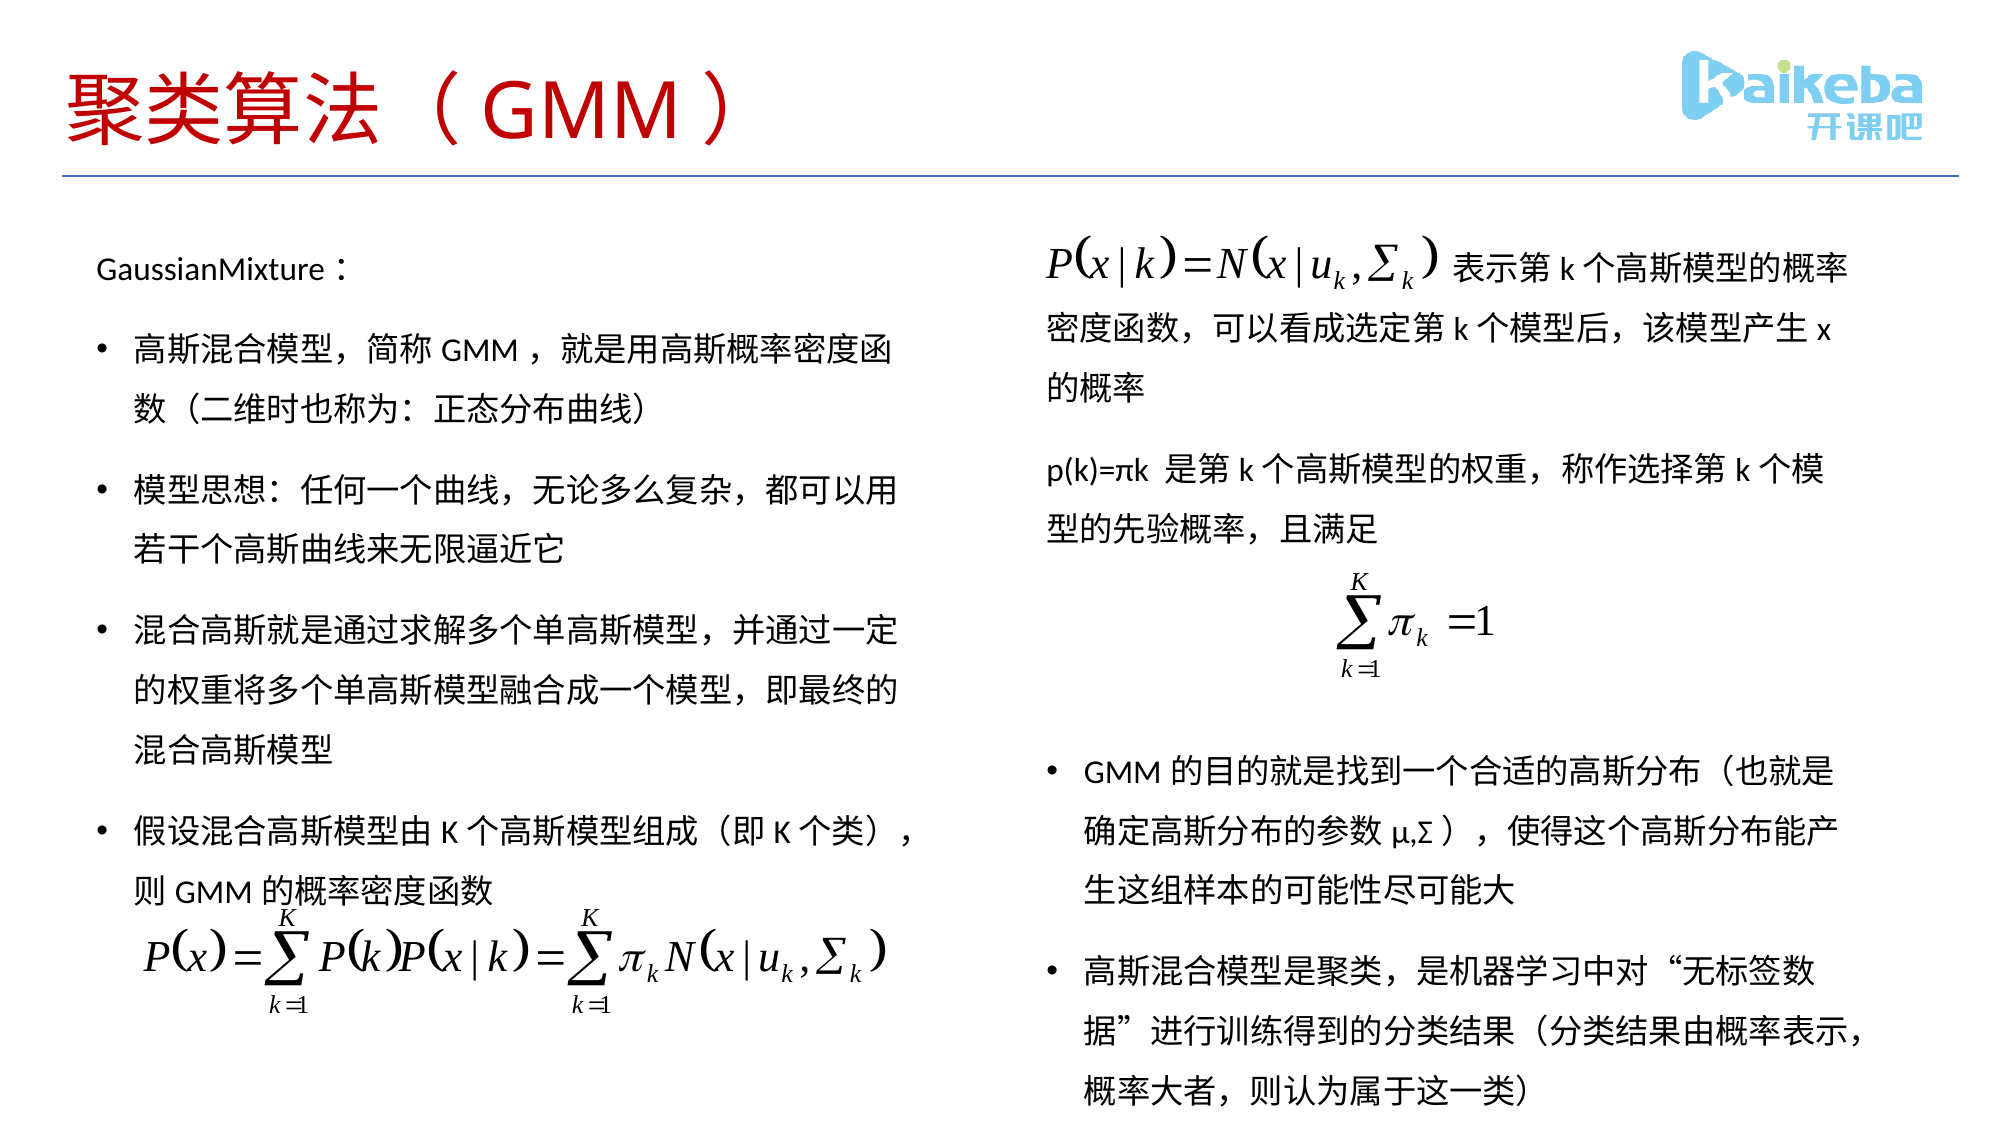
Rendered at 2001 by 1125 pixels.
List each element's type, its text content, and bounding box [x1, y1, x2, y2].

table_cell 17 [1653, 21, 1950, 167]
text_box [1330, 561, 1500, 688]
text_box 表示第k个高斯模型的概率密度函数，可以看成选定第k个模型后，该模型产生x的概率 p(k)=πk 是第k个高斯模型的权重，称作选择第k个模型的先验概率，且满足 GMM的目的就是找到一个合适的高斯分布（也就是确定高斯分布的参数μ,Σ），使得这个高斯分布能产生这组样本的可能性尽可能大 高斯混合模型是聚类，是机器学习中对“无标签数据”进行训练得到的分类结果（分类结果由概率表示，概率大者，则认为属于这一类） [1039, 220, 1857, 955]
title 聚类算法（GMM） [57, 59, 1728, 167]
list GaussianMixture： 高斯混合模型，简称GMM，就是用高斯概率密度函数（二维时也称为：正态分布曲线） 模型思想：任何一个曲线，无论多么复杂，都可以用若干个高斯曲线来无限逼近它 混合高斯就是通过求解多个单高斯模型，并通过一定的权重将多个单高斯模型融合成一个模型，即最终的混合高斯模型 假设混合高斯模型由K个高斯模型组成（即K个类），则GMM的概率密度函数 [88, 219, 908, 956]
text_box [135, 897, 888, 1024]
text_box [1037, 233, 1442, 301]
